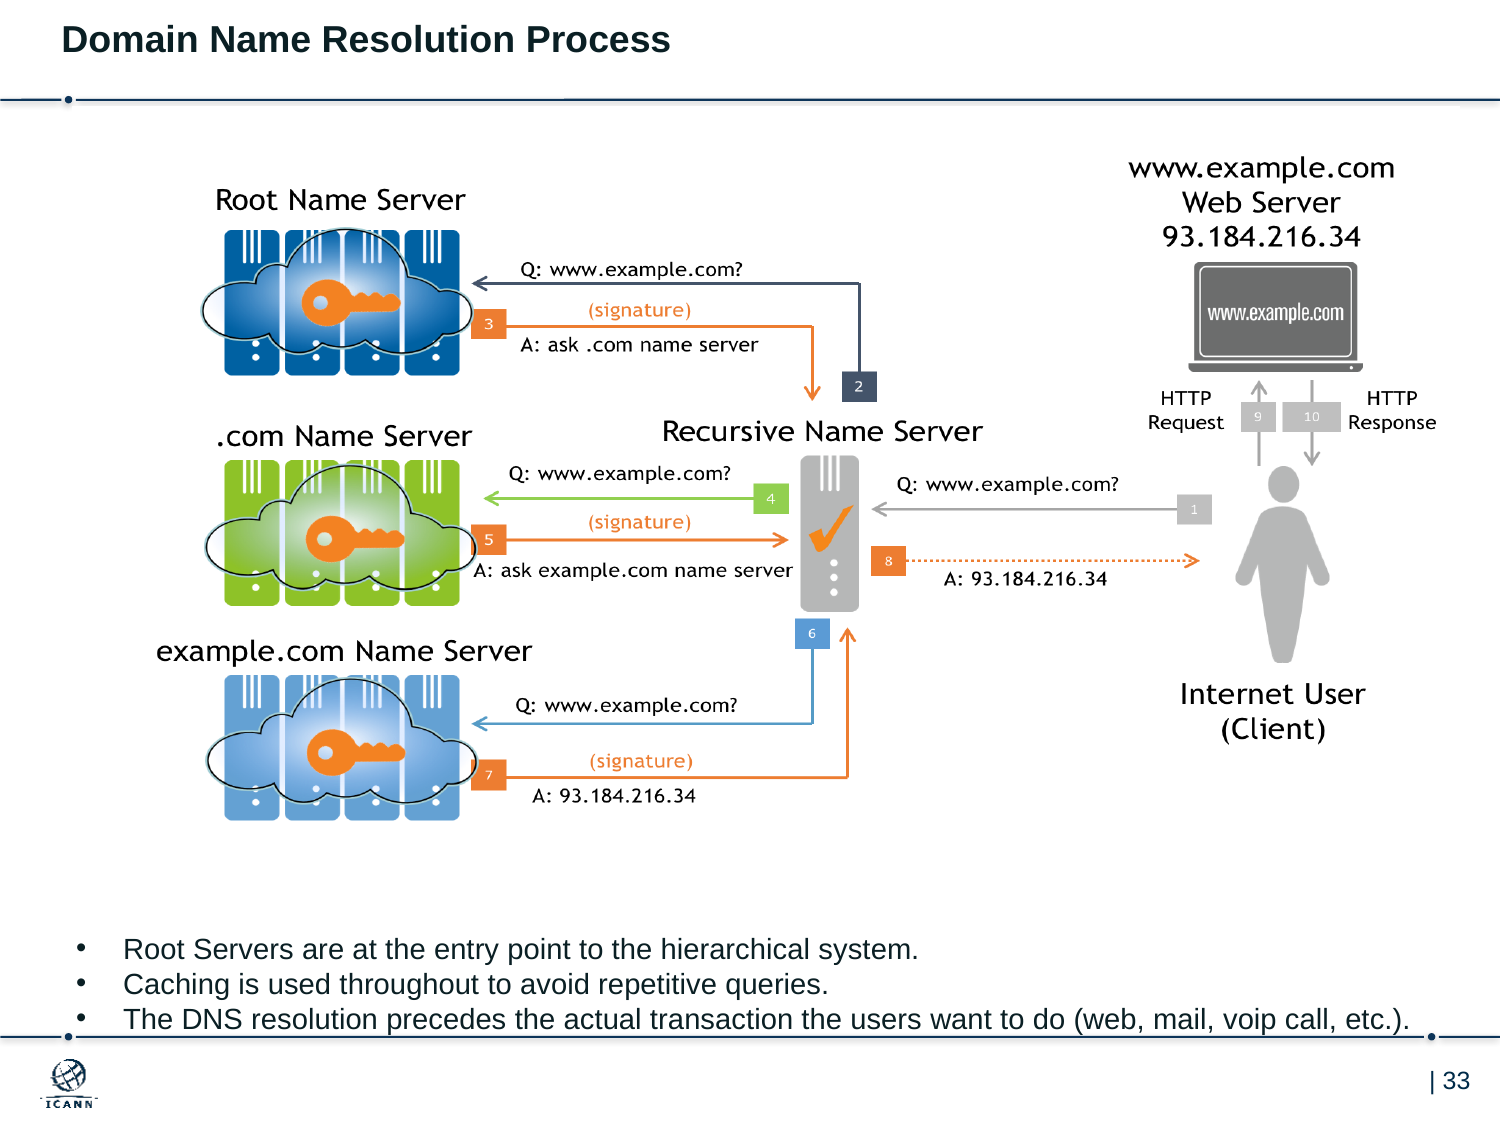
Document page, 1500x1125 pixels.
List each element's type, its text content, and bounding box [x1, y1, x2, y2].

picture [72, 106, 1460, 928]
text_box Domain Name Resolution Process [61, 7, 1376, 82]
picture [38, 1059, 100, 1108]
text_box Root Servers are at the entry point to the hierarchical system. Caching is used throughout to avoid repetitive queries. The DNS resolution precedes the actual transaction the users want to do (web, mail, voip call, etc.). [61, 922, 1471, 1043]
